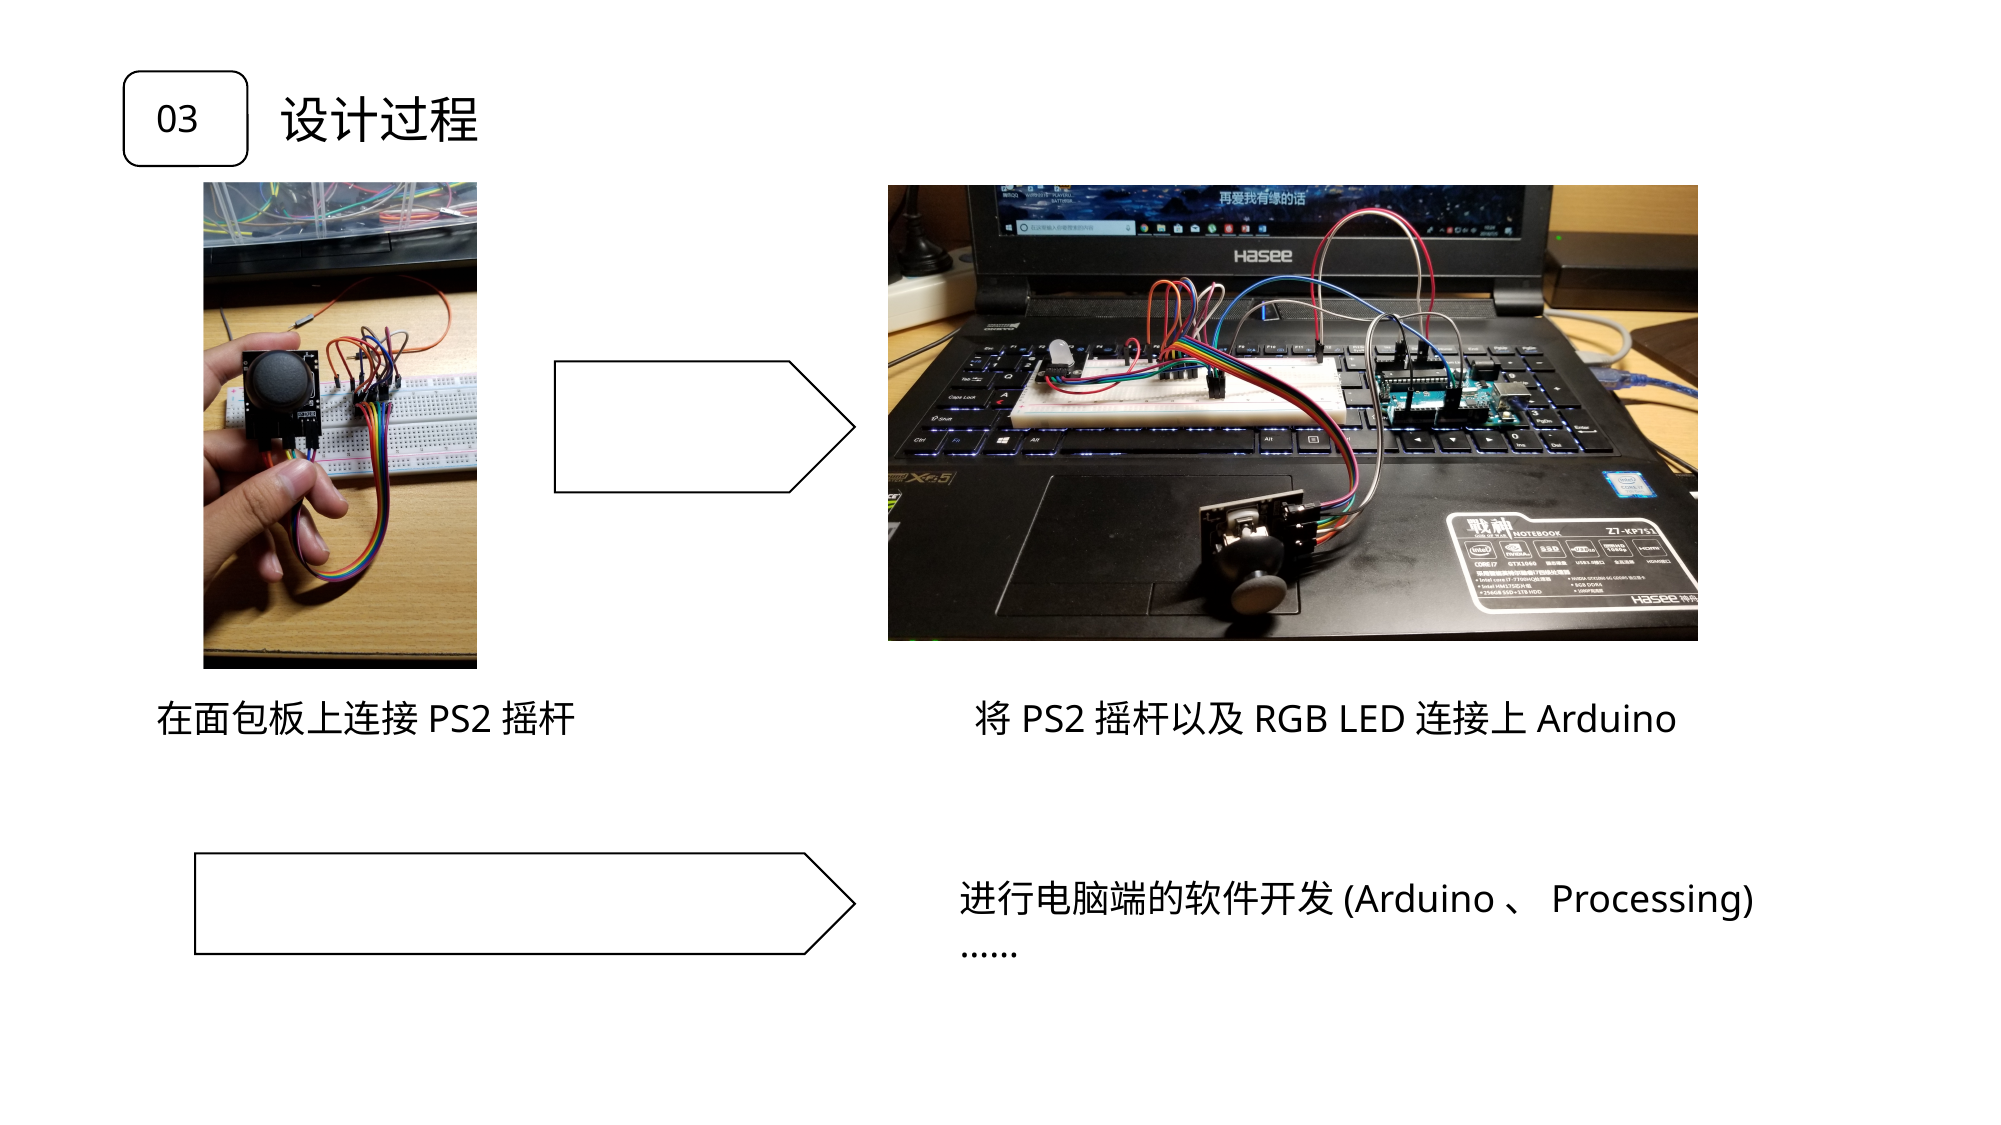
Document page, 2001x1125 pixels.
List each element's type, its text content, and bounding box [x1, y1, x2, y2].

picture [888, 185, 1698, 642]
text_box [583, 360, 857, 494]
text_box 进行电脑端的软件开发(Arduino、Processing)…… [944, 867, 1780, 973]
picture [96, 183, 583, 669]
text_box 03 [141, 88, 265, 148]
text_box 将PS2摇杆以及RGB LED连接上Arduino [959, 687, 1762, 748]
text_box [122, 70, 249, 168]
text_box 设计过程 [265, 80, 660, 156]
text_box 在面包板上连接PS2摇杆 [141, 687, 615, 748]
text_box [194, 852, 857, 956]
